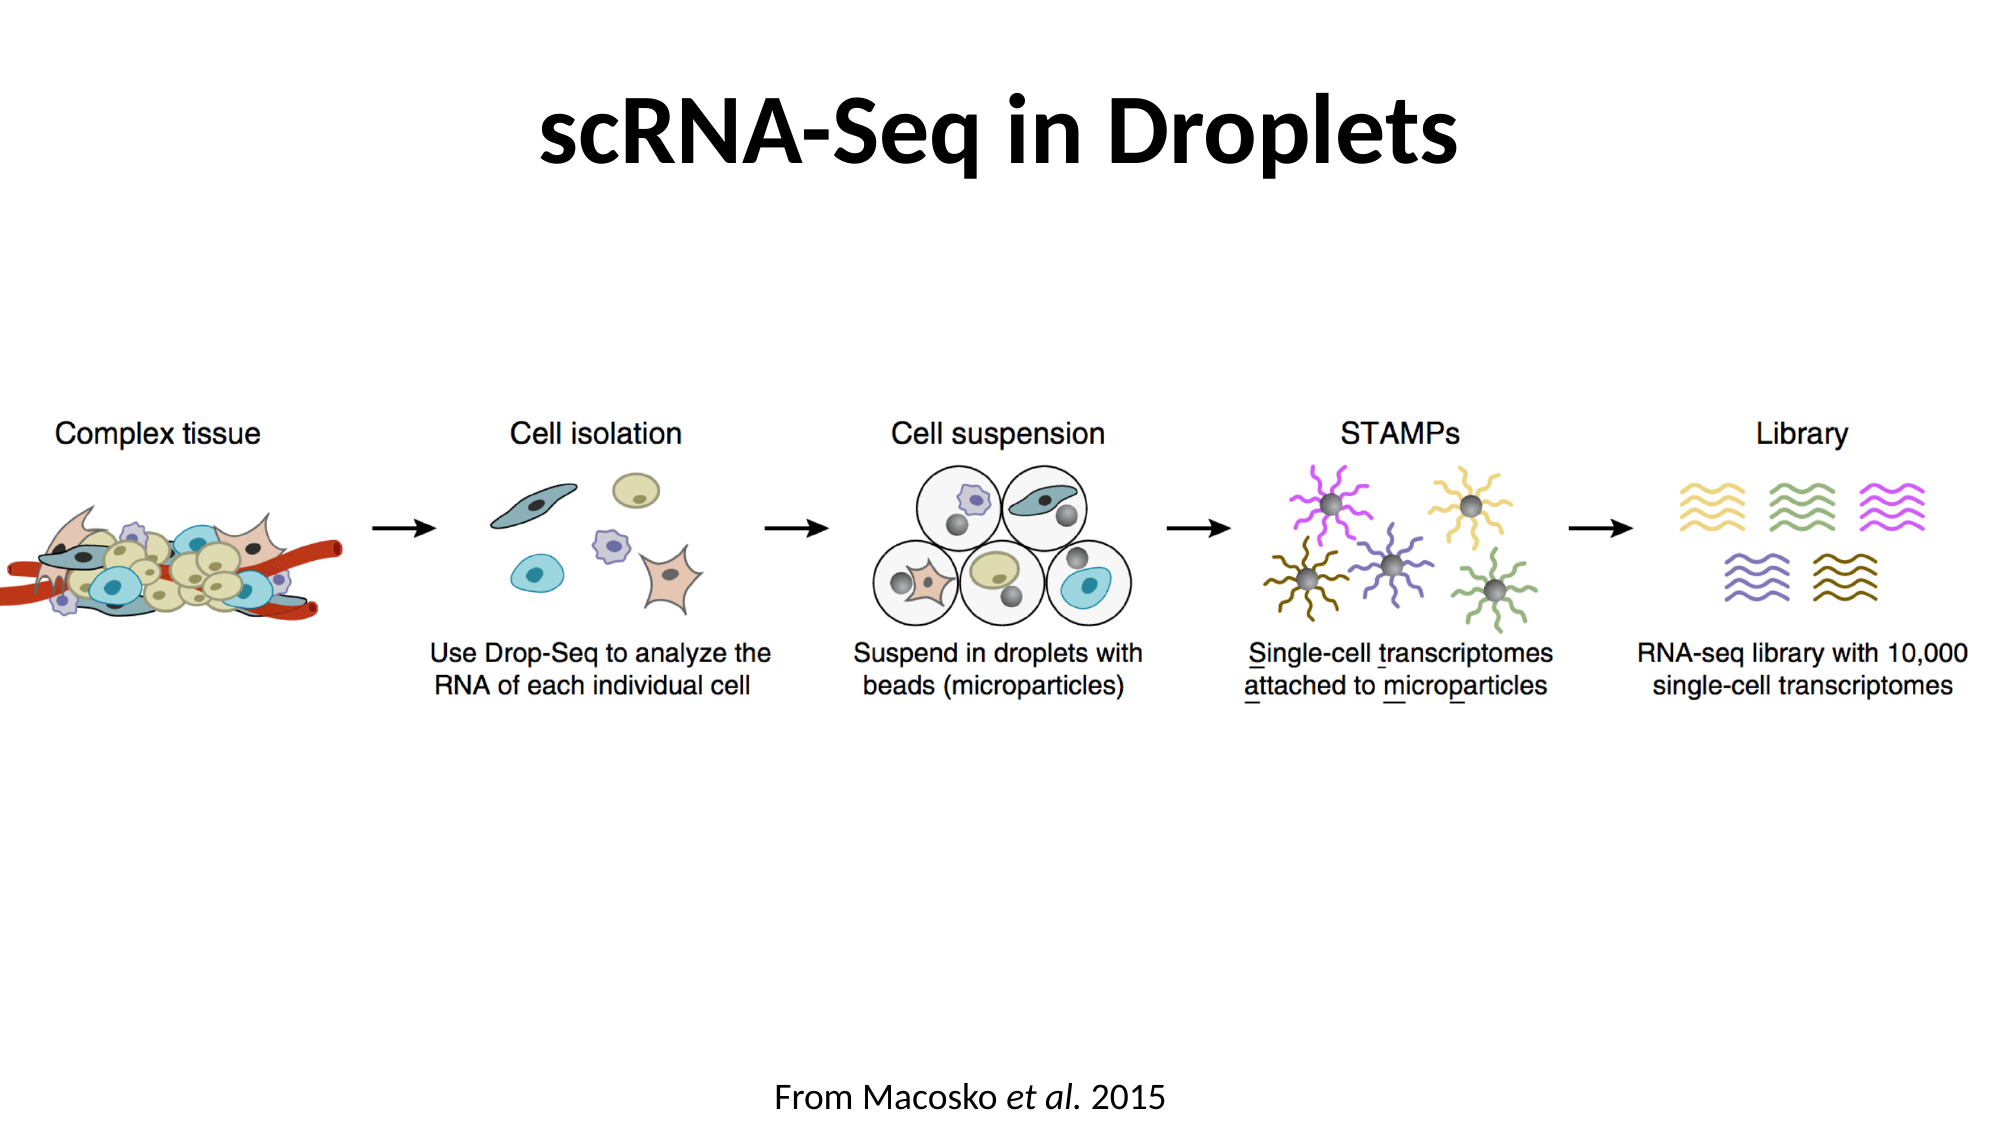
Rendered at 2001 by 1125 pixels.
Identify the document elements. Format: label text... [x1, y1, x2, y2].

picture [0, 383, 2000, 738]
text_box scRNA-Seq in Droplets [524, 56, 1476, 192]
text_box From Macosko et al. 2015 [759, 1064, 1182, 1125]
